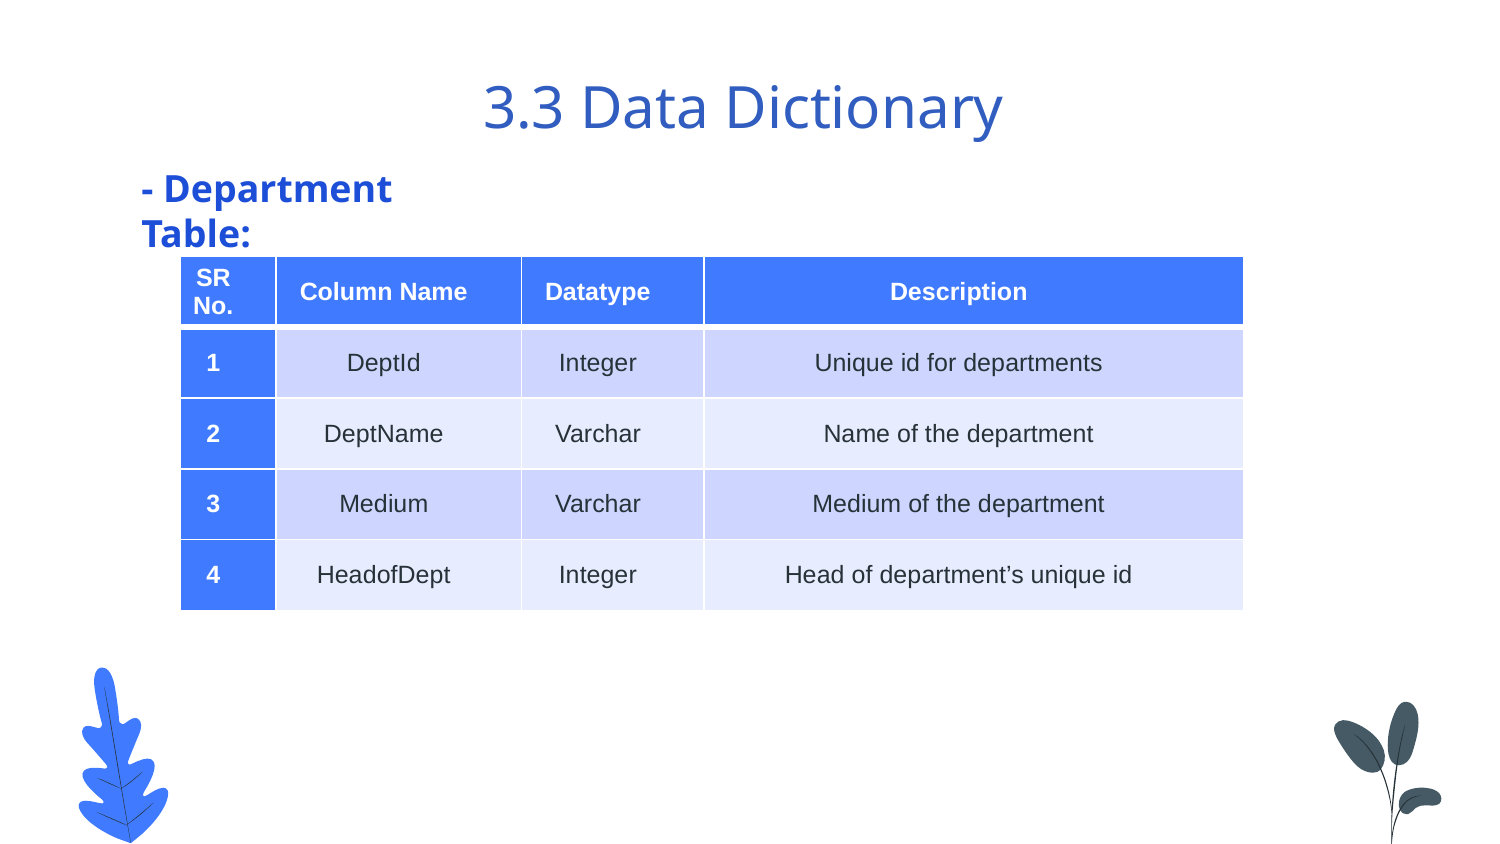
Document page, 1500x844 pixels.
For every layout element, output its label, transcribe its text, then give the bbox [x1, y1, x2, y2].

table_cell DeptName [277, 399, 521, 468]
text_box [78, 667, 170, 844]
table_cell HeadofDept [277, 540, 521, 610]
table_header Datatype [522, 257, 703, 324]
table_cell 4 [181, 540, 275, 610]
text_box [1332, 701, 1443, 844]
text_box - Department Table: [126, 157, 497, 263]
table_cell Integer [522, 540, 703, 610]
table_cell Integer [522, 330, 703, 397]
table_cell Medium [277, 470, 521, 539]
table_cell 2 [181, 399, 275, 468]
table_cell Varchar [522, 470, 703, 539]
table_cell Unique id for departments [705, 330, 1243, 397]
table_cell 3 [181, 470, 275, 539]
title 3.3 Data Dictionary [44, 54, 1443, 149]
table_header Description [705, 257, 1243, 324]
table_cell Medium of the department [705, 470, 1243, 539]
table_cell Varchar [522, 399, 703, 468]
table_header Column Name [277, 257, 521, 324]
table_header SR No. [181, 263, 275, 324]
table_cell 1 [181, 330, 275, 397]
table_cell Head of department’s unique id [705, 540, 1243, 610]
table_cell DeptId [277, 330, 521, 397]
table_cell Name of the department [705, 399, 1243, 468]
